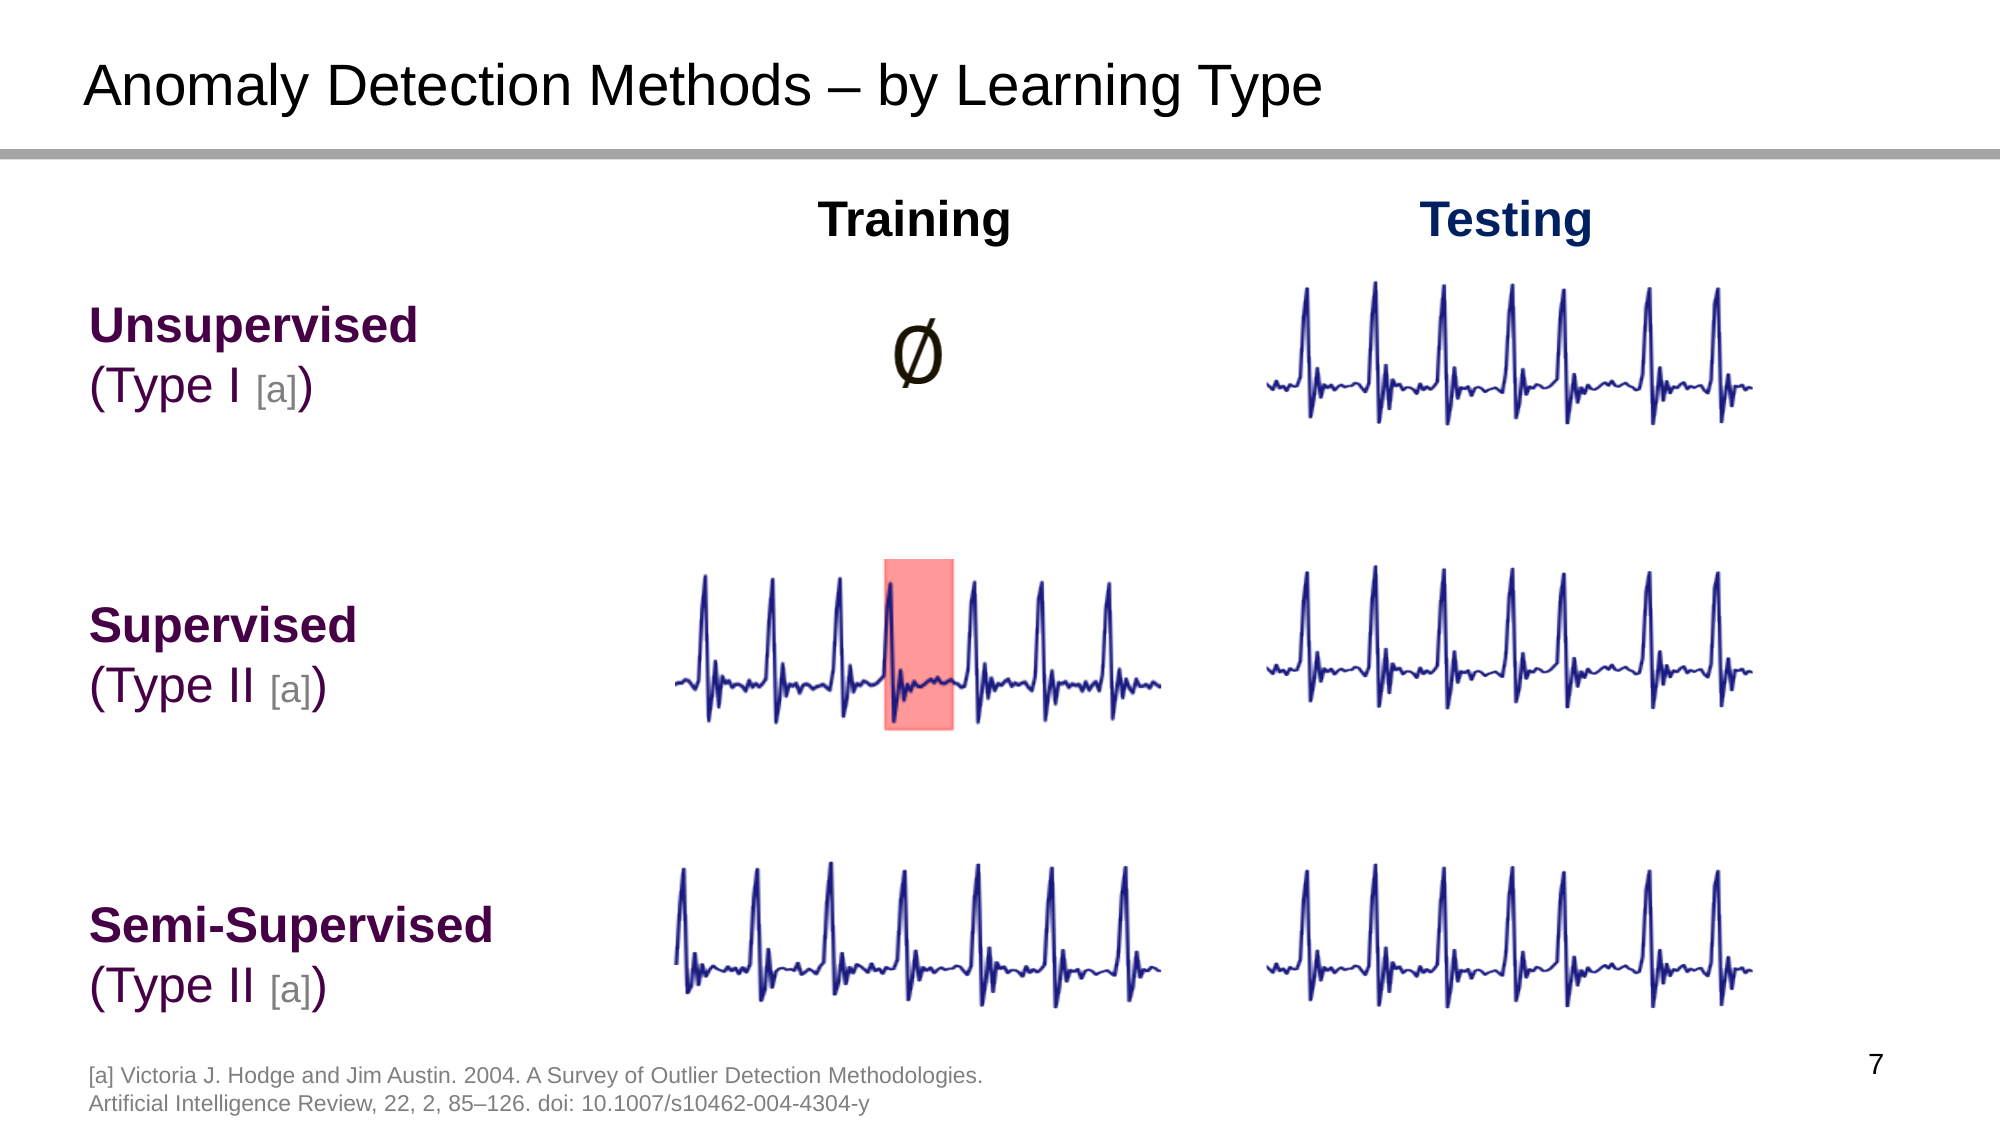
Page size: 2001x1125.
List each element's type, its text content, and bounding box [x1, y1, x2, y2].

title Anomaly Detection Methods – by Learning Type [68, 31, 1932, 128]
text_box Unsupervised (Type I [a]) Supervised (Type II [a]) Semi-Supervised (Type II [a]) [73, 285, 1927, 1109]
picture [672, 765, 1162, 1035]
picture [674, 559, 1162, 736]
text_box Testing [1404, 179, 1615, 255]
picture [1266, 765, 1753, 1035]
text_box [a] Victoria J. Hodge and Jim Austin. 2004. A Survey of Outlier Detection Methodologies. Artificial Intelligence Review, 22, 2, 85–126. doi: 10.1007/s10462-004-4304-y [73, 1053, 1058, 1124]
text_box [848, 317, 988, 388]
picture [1266, 268, 1753, 453]
text_box Training [802, 179, 1032, 255]
picture [1266, 466, 1753, 736]
slide_number ‹#› [1853, 1019, 1974, 1106]
